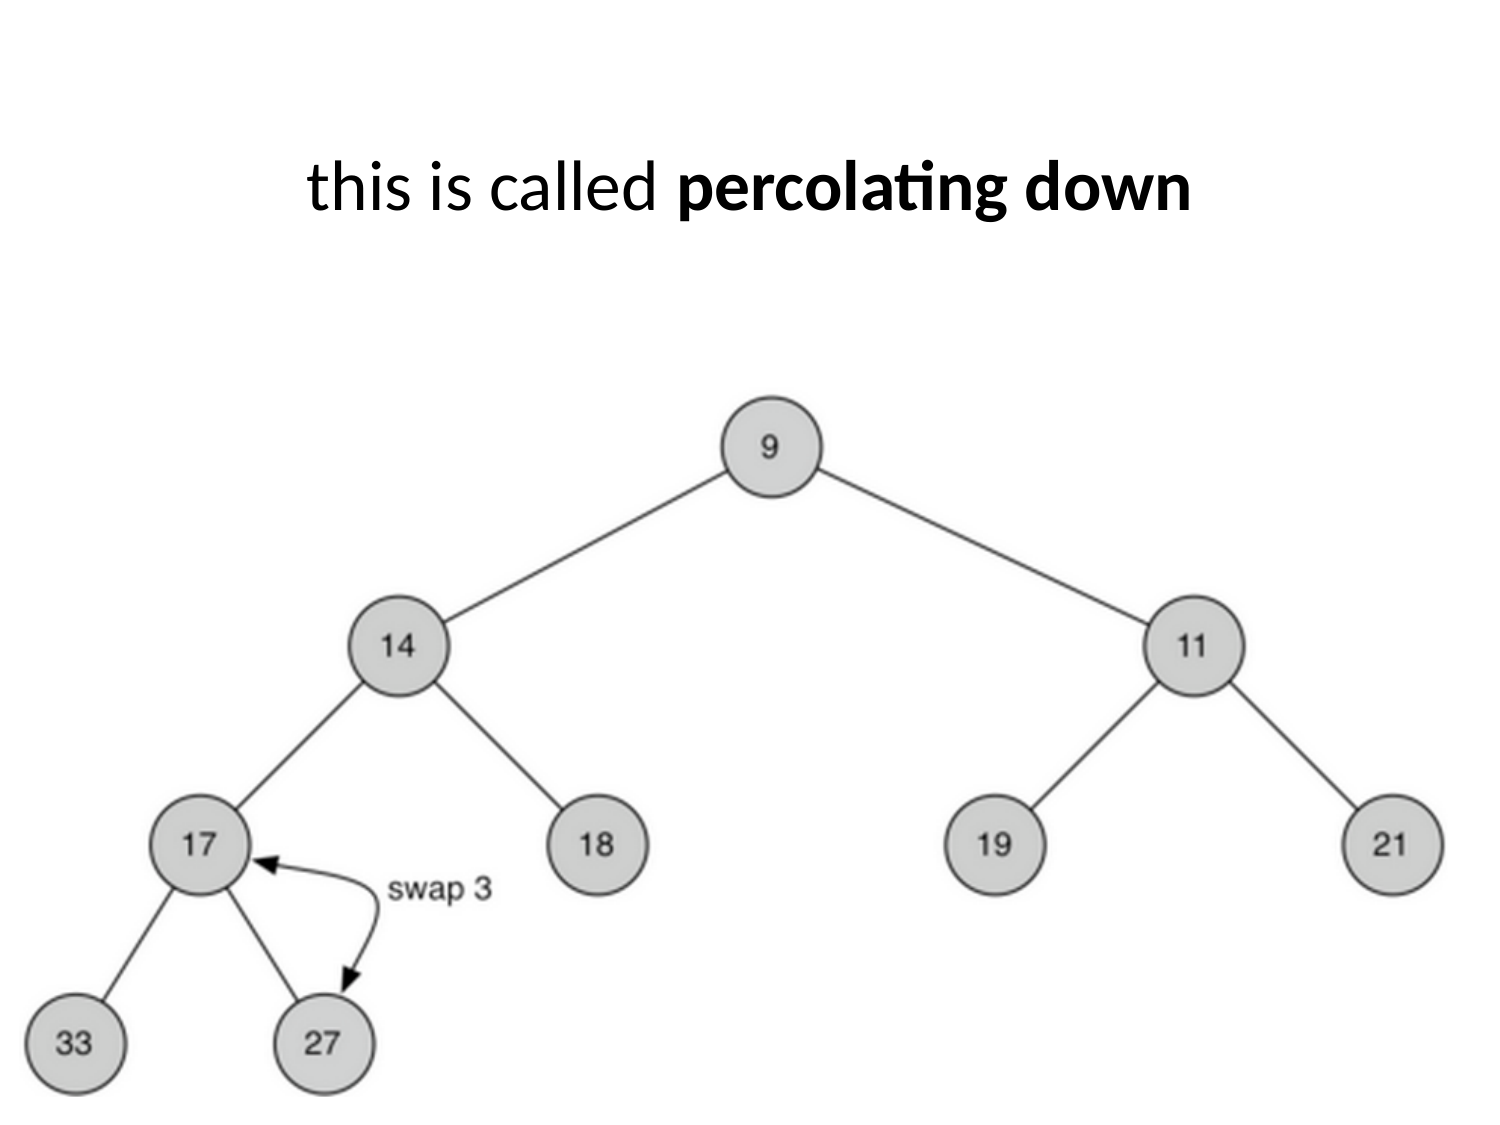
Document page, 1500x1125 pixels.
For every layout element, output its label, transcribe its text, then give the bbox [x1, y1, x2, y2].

title this is called percolating down [75, 45, 1425, 233]
picture [0, 346, 1500, 1103]
